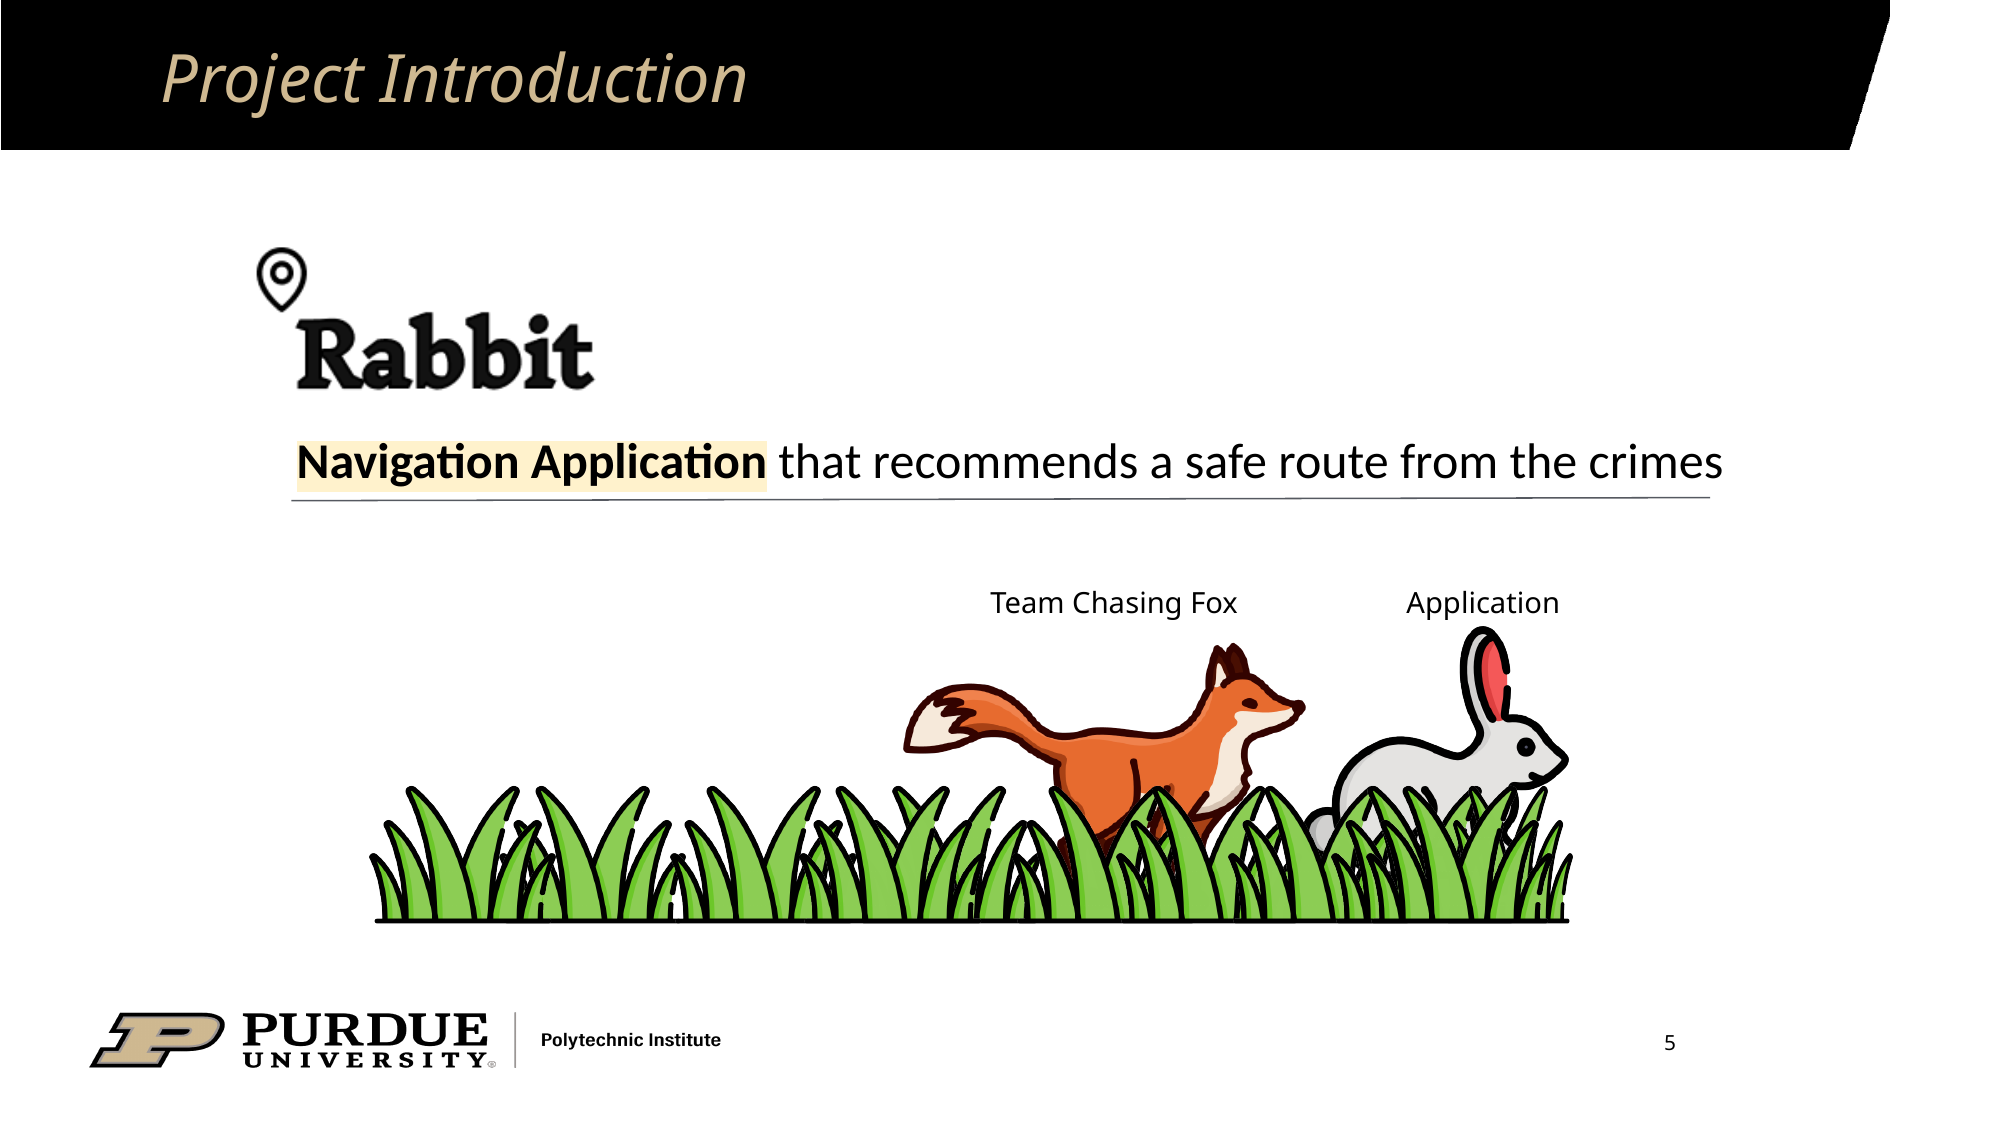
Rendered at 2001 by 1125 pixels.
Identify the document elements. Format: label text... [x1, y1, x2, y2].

list Navigation Application that recommends a safe route from the crimes [277, 428, 1814, 570]
picture [89, 1010, 846, 1071]
picture [369, 562, 1573, 993]
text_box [291, 497, 1711, 501]
picture [191, 246, 697, 467]
text_box Application [1391, 569, 1636, 635]
title Project Introduction [158, 42, 1299, 235]
picture [1, 0, 1890, 150]
slide_number ‹#› [1640, 1013, 1701, 1074]
